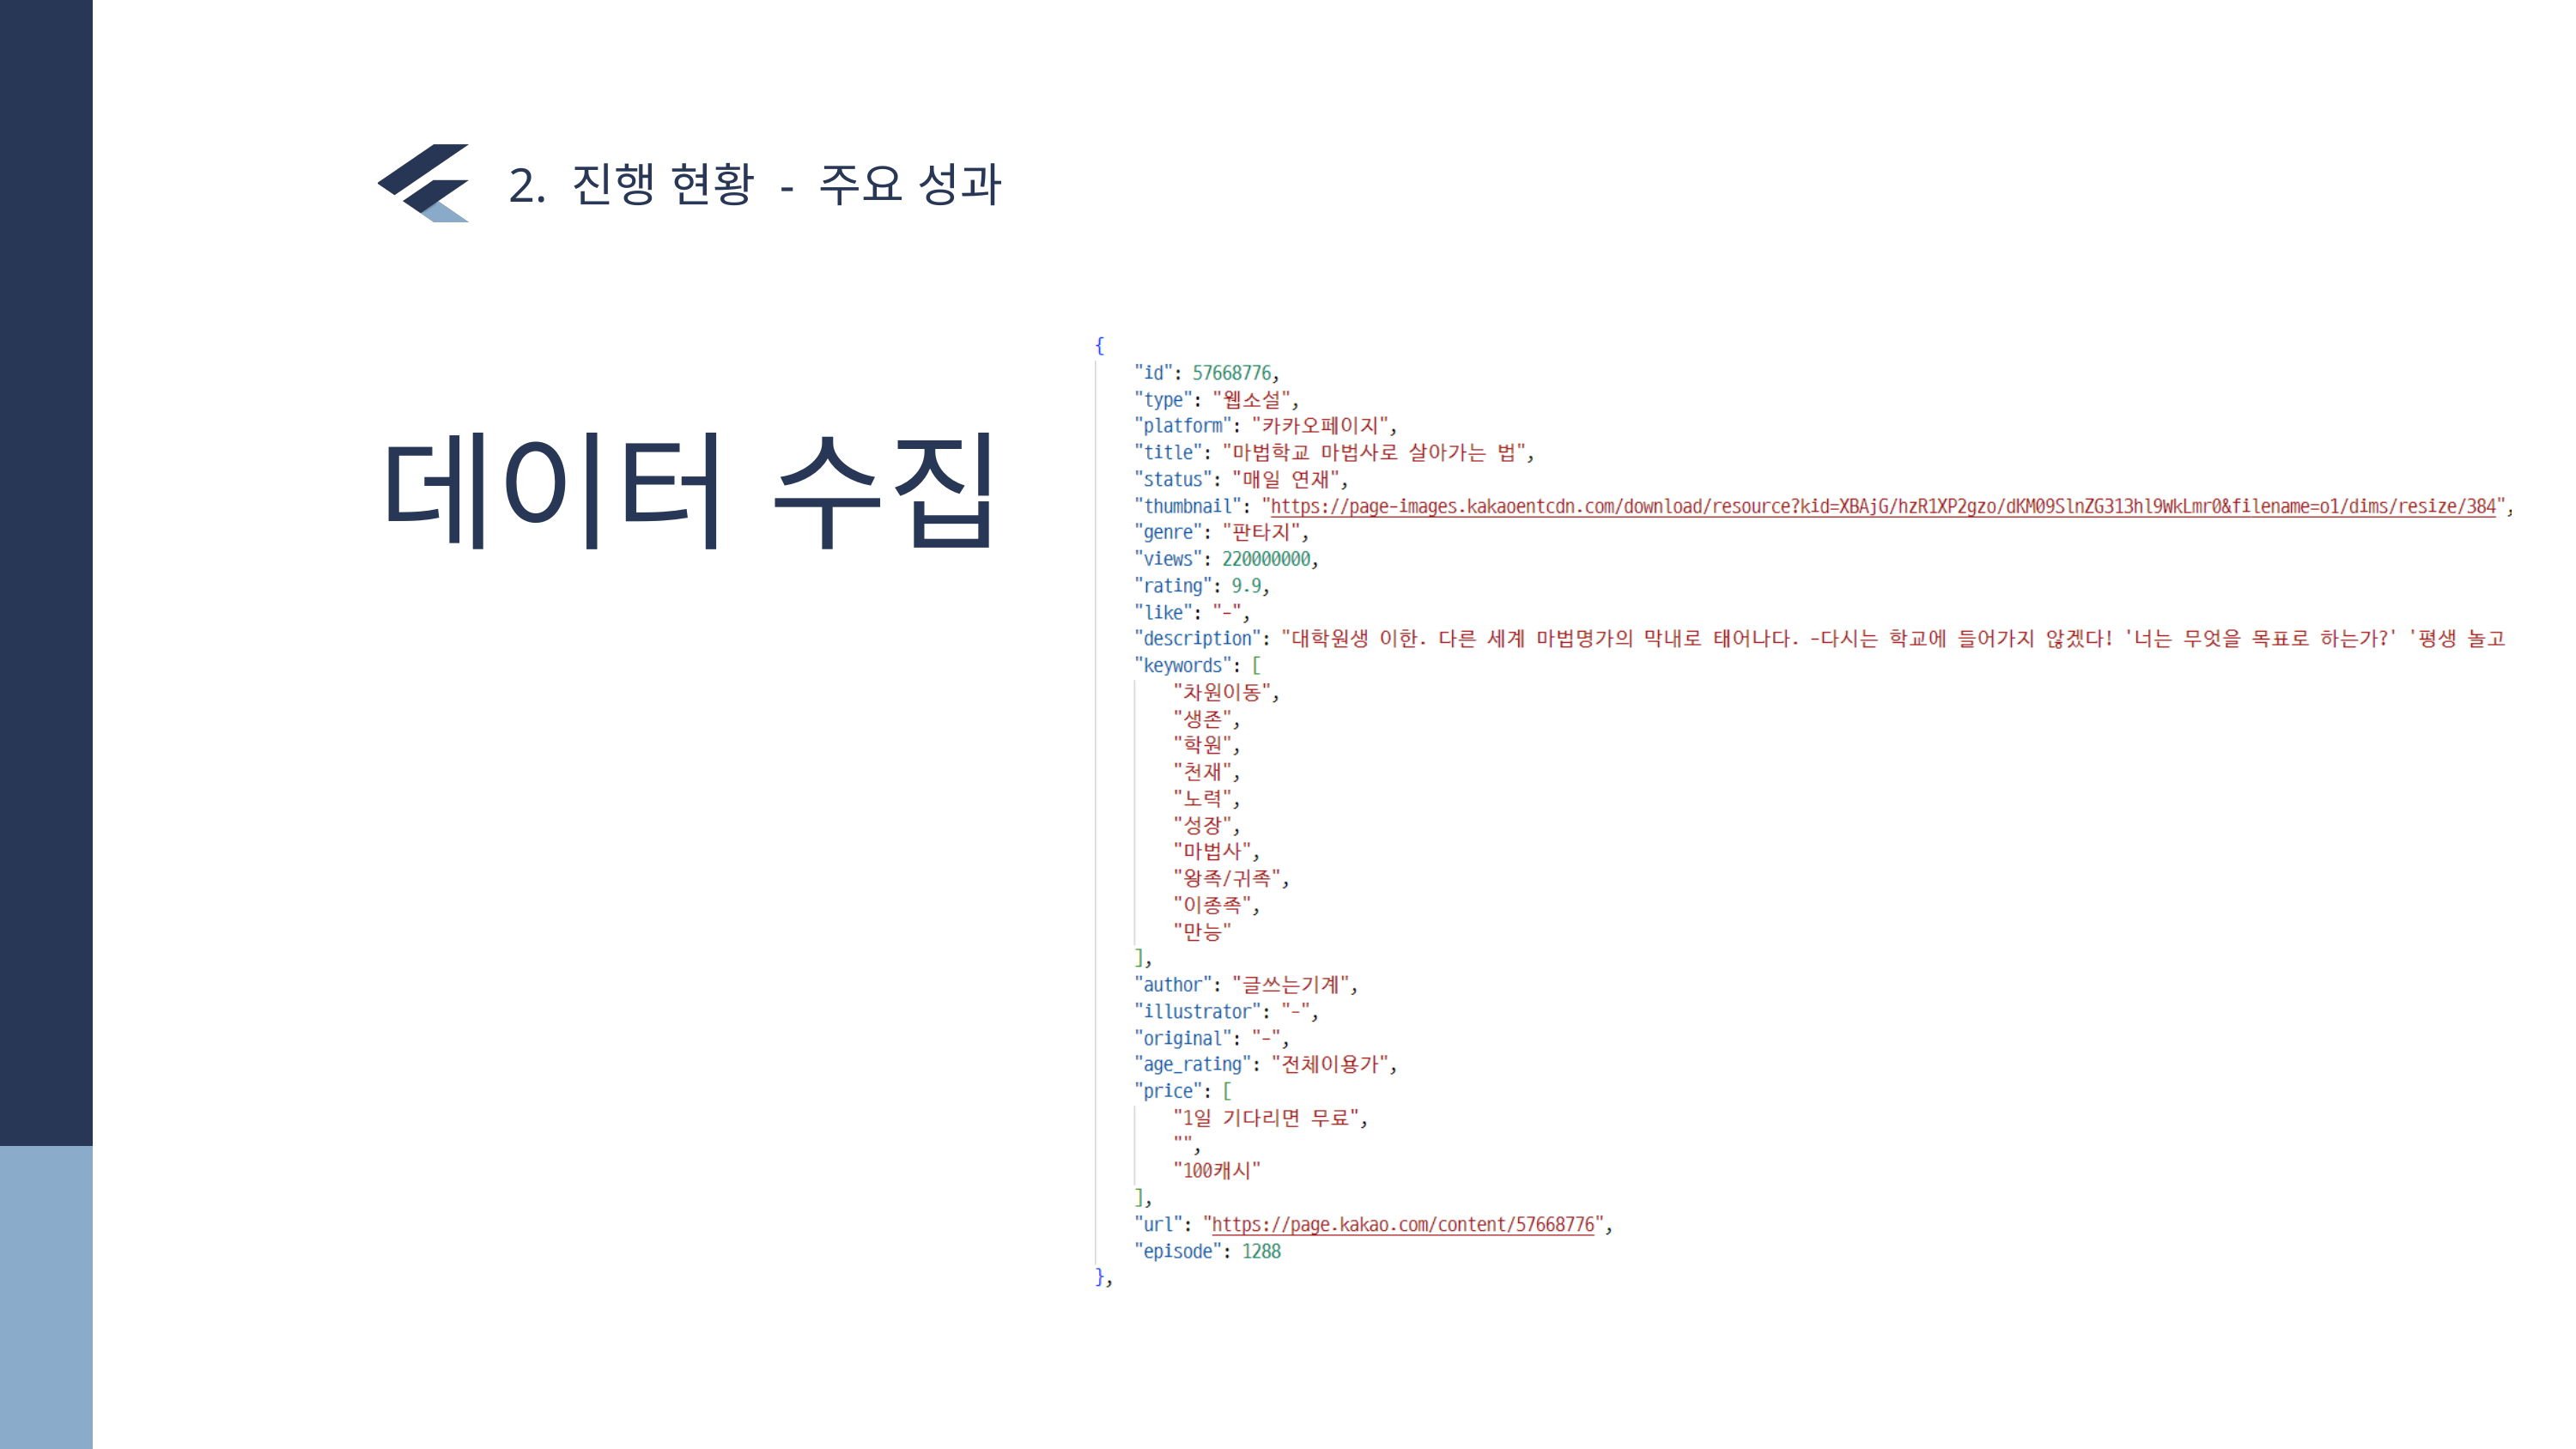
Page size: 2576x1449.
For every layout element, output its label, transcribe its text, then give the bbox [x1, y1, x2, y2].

picture [1094, 334, 2512, 1289]
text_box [0, 1145, 94, 1449]
text_box 데이터 수집 [377, 385, 1090, 566]
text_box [377, 144, 1127, 222]
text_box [0, 0, 94, 1145]
